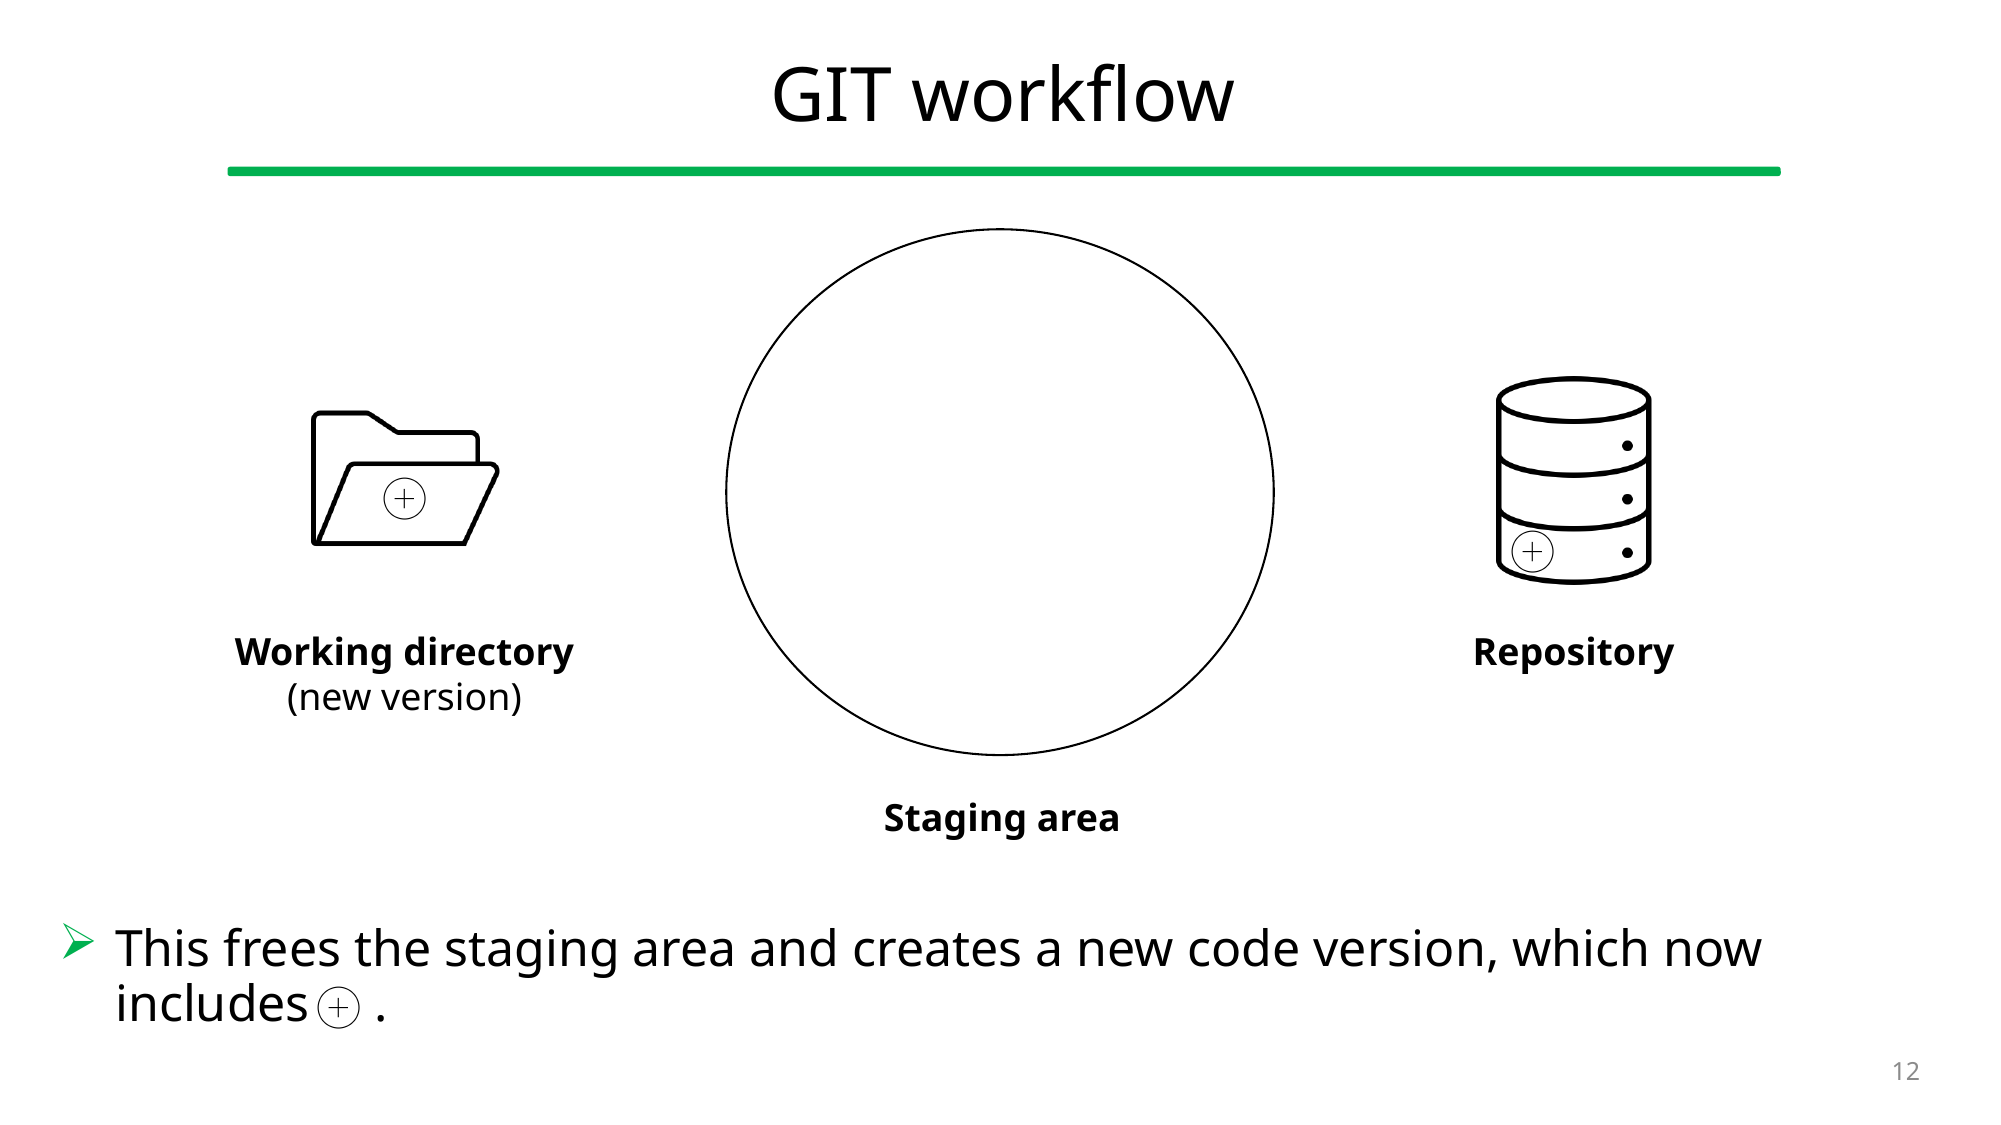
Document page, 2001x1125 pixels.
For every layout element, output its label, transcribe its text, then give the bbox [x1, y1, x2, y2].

picture [1445, 349, 1702, 606]
list This frees the staging area and creates a new code version, which now includes . [43, 916, 1909, 1099]
text_box [725, 228, 1275, 757]
slide_number 12 [1412, 1042, 1936, 1103]
picture [312, 981, 365, 1034]
title GIT workflow [70, 26, 1936, 168]
text_box Working directory (new version) [219, 620, 589, 725]
text_box Repository [1457, 620, 1690, 680]
picture [289, 362, 521, 594]
text_box Staging area [869, 786, 1136, 847]
